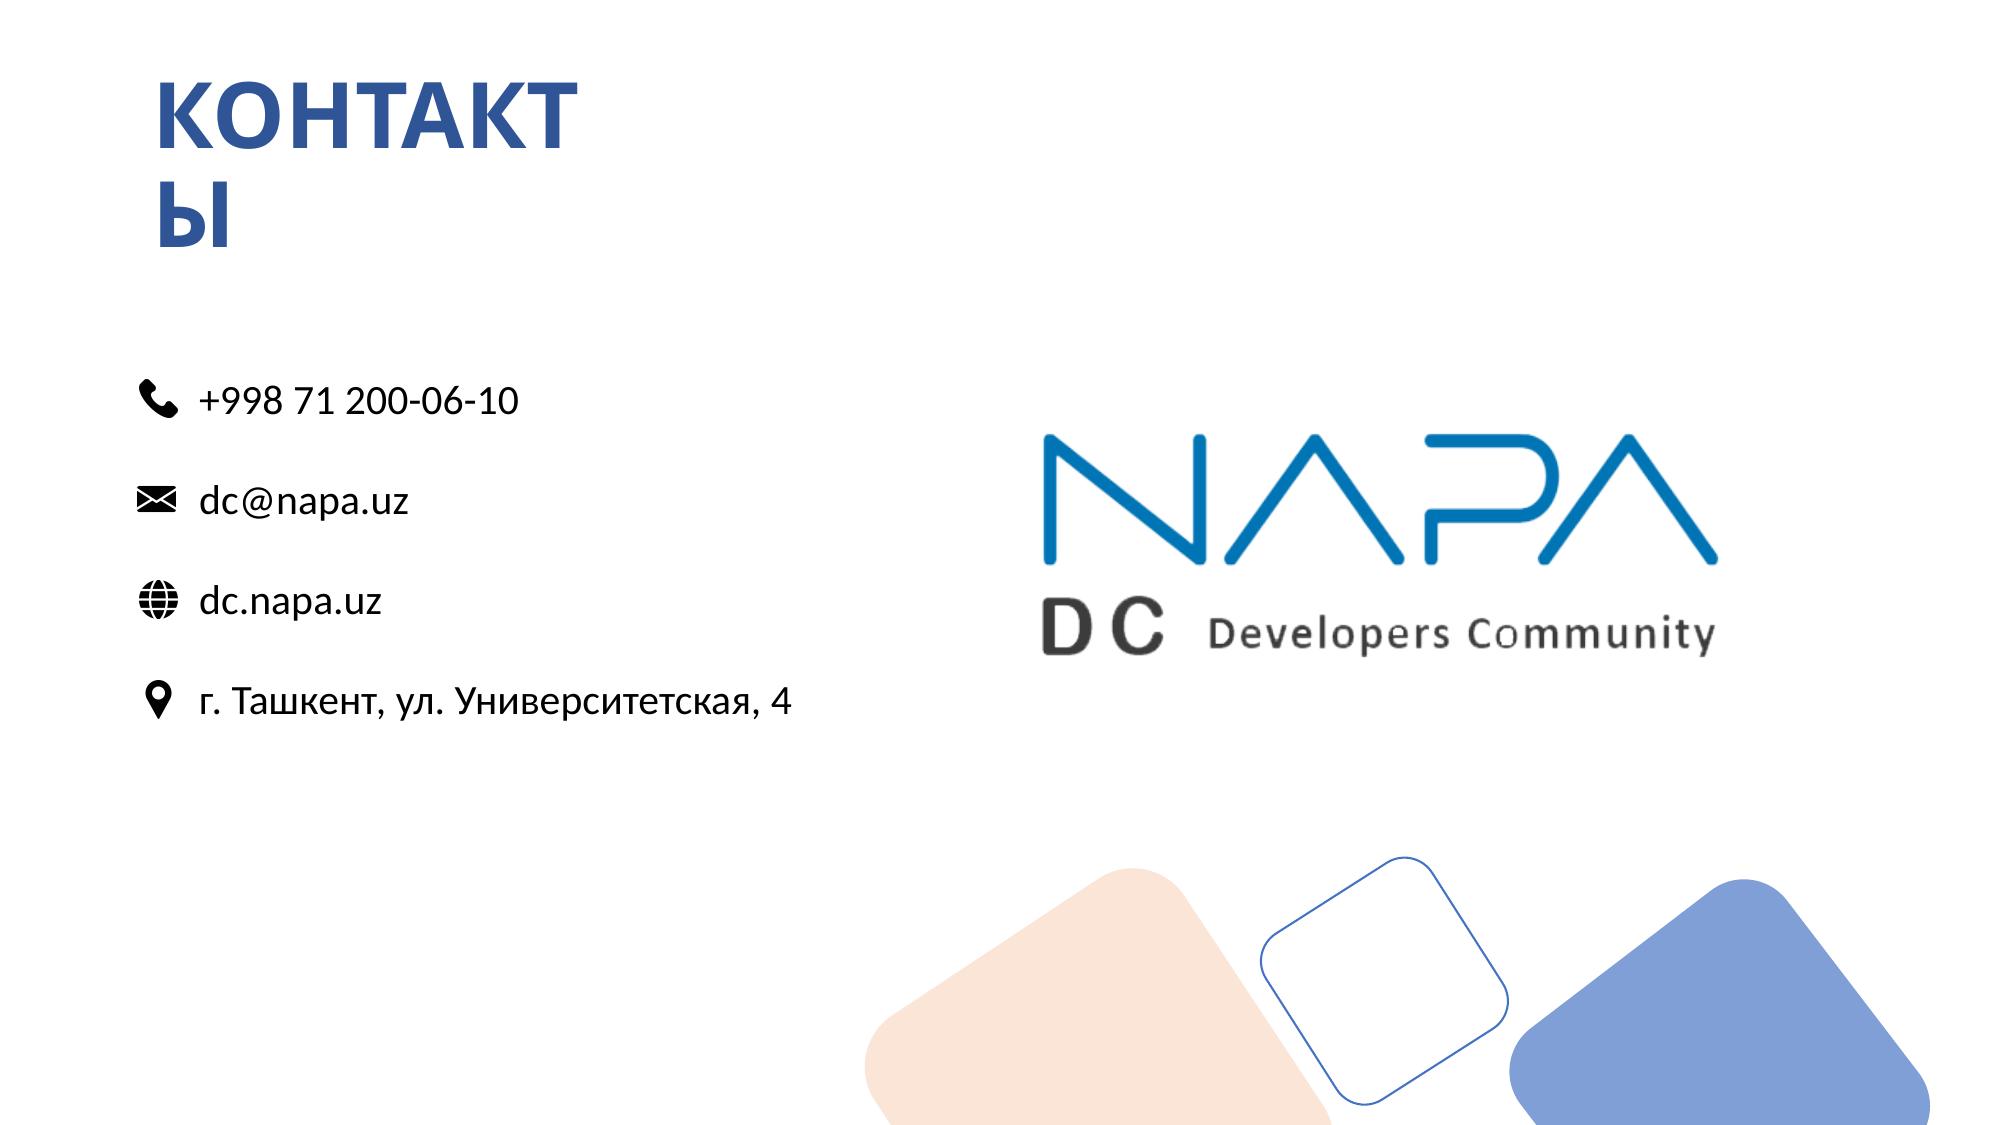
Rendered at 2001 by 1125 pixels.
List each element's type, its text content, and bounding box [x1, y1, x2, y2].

title КОНТАКТЫ [137, 59, 647, 278]
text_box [913, 882, 1888, 1125]
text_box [137, 315, 820, 735]
picture [1034, 417, 1735, 668]
